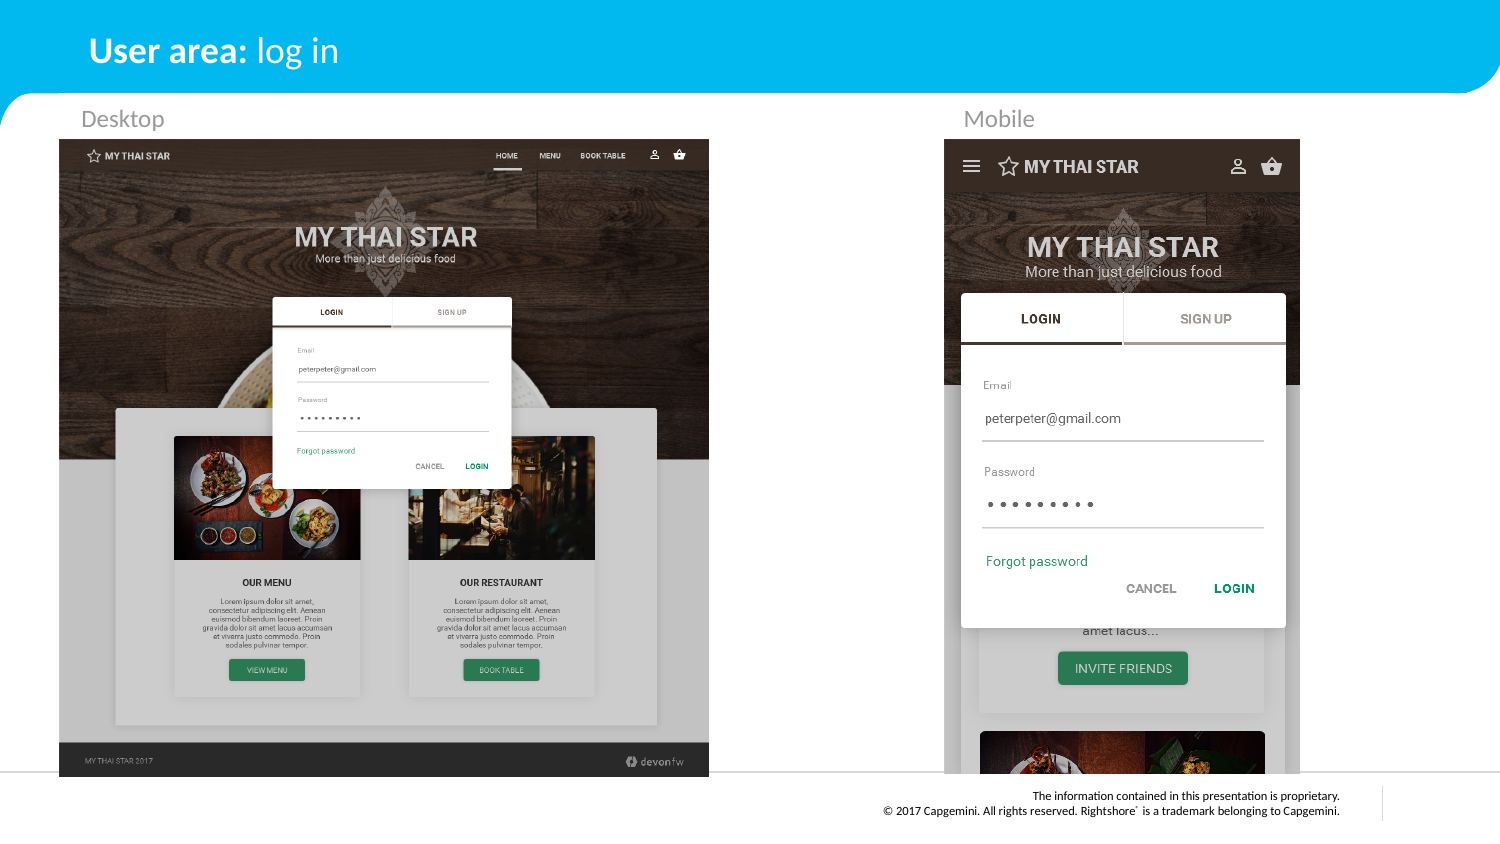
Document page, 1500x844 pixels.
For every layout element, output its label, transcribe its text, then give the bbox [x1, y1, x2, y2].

list Mobile [948, 96, 1136, 137]
picture [58, 138, 709, 777]
list Desktop [66, 96, 254, 137]
title User area: log in [73, 0, 1468, 97]
picture [944, 138, 1300, 774]
